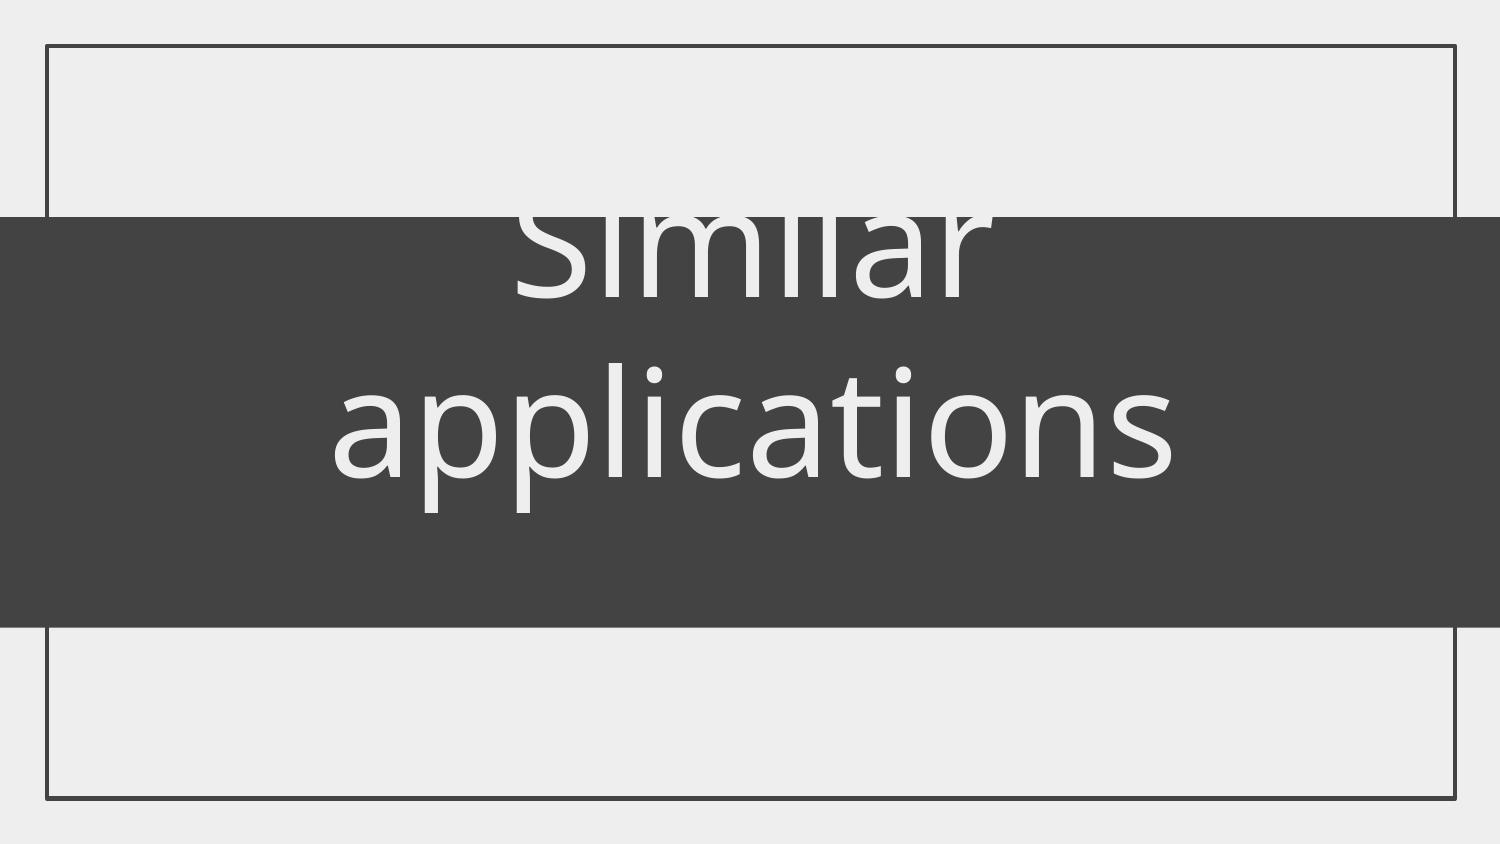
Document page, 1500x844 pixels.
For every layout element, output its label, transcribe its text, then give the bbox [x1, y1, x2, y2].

title Similar applications [54, 200, 1453, 523]
